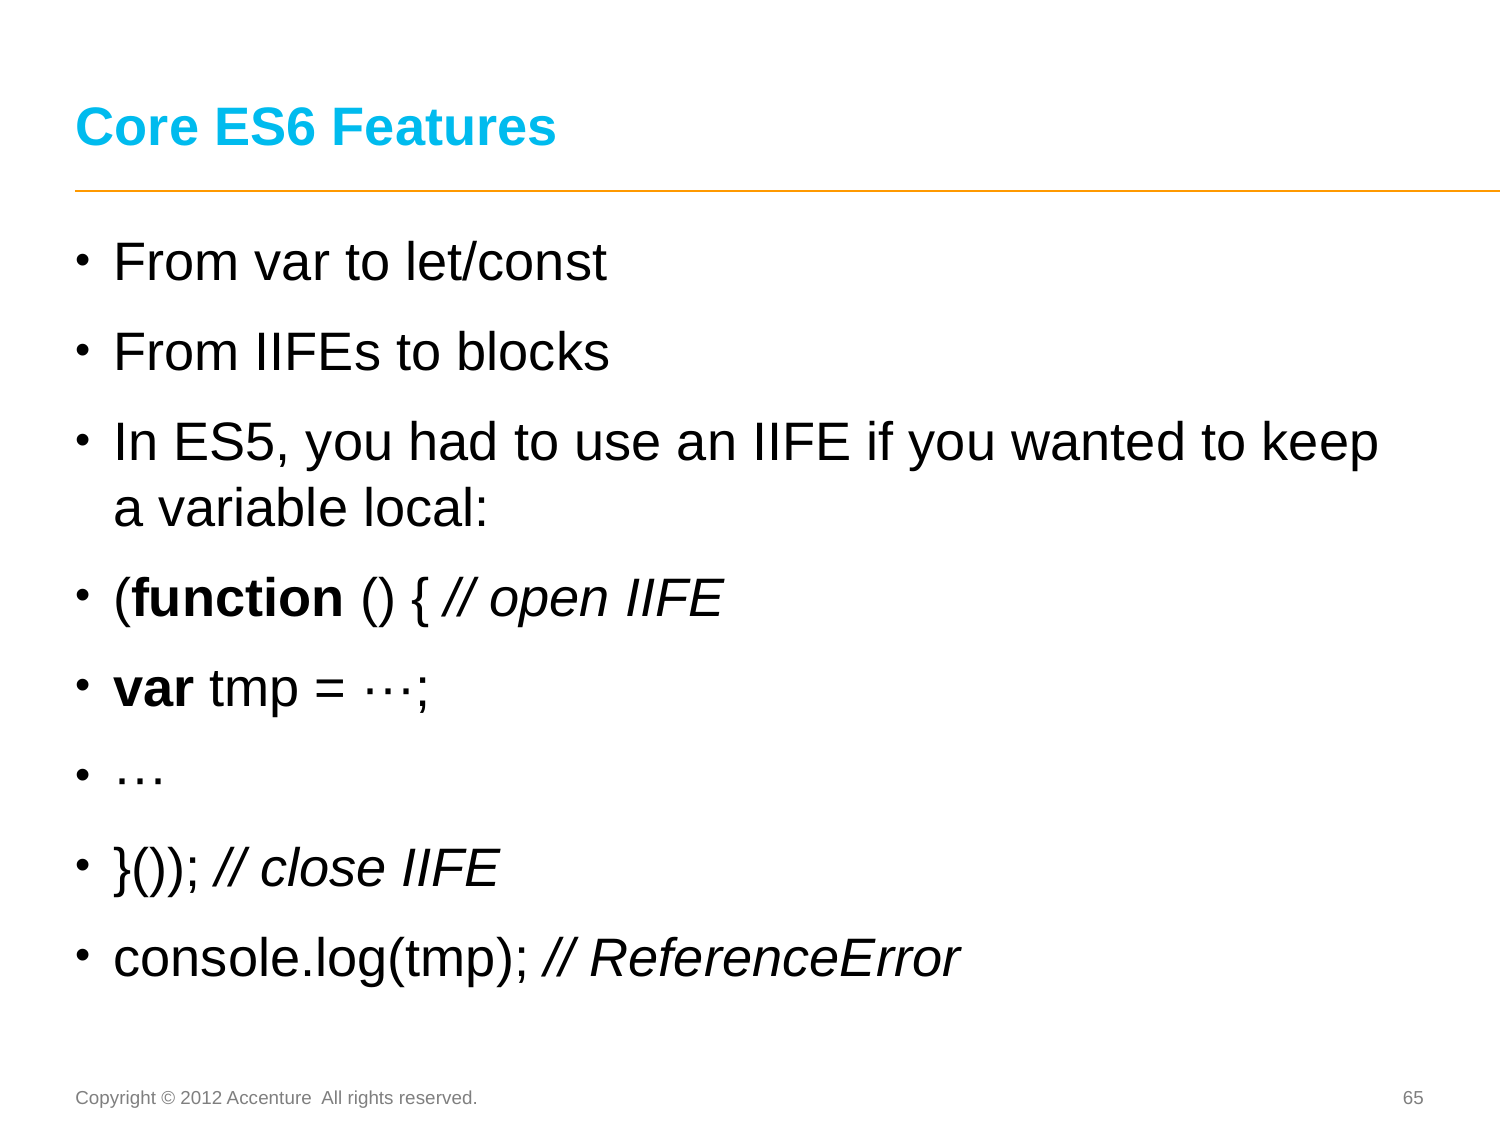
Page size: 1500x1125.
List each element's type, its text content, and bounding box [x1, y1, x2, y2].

title Core ES6 Features [75, 27, 1422, 157]
list From var to let/const From IIFEs to blocks In ES5, you had to use an IIFE if you wanted to keep a variable local: (function () { // open IIFE var tmp = ···; ··· }()); // close IIFE console.log(tmp); // ReferenceError [75, 226, 1425, 1018]
